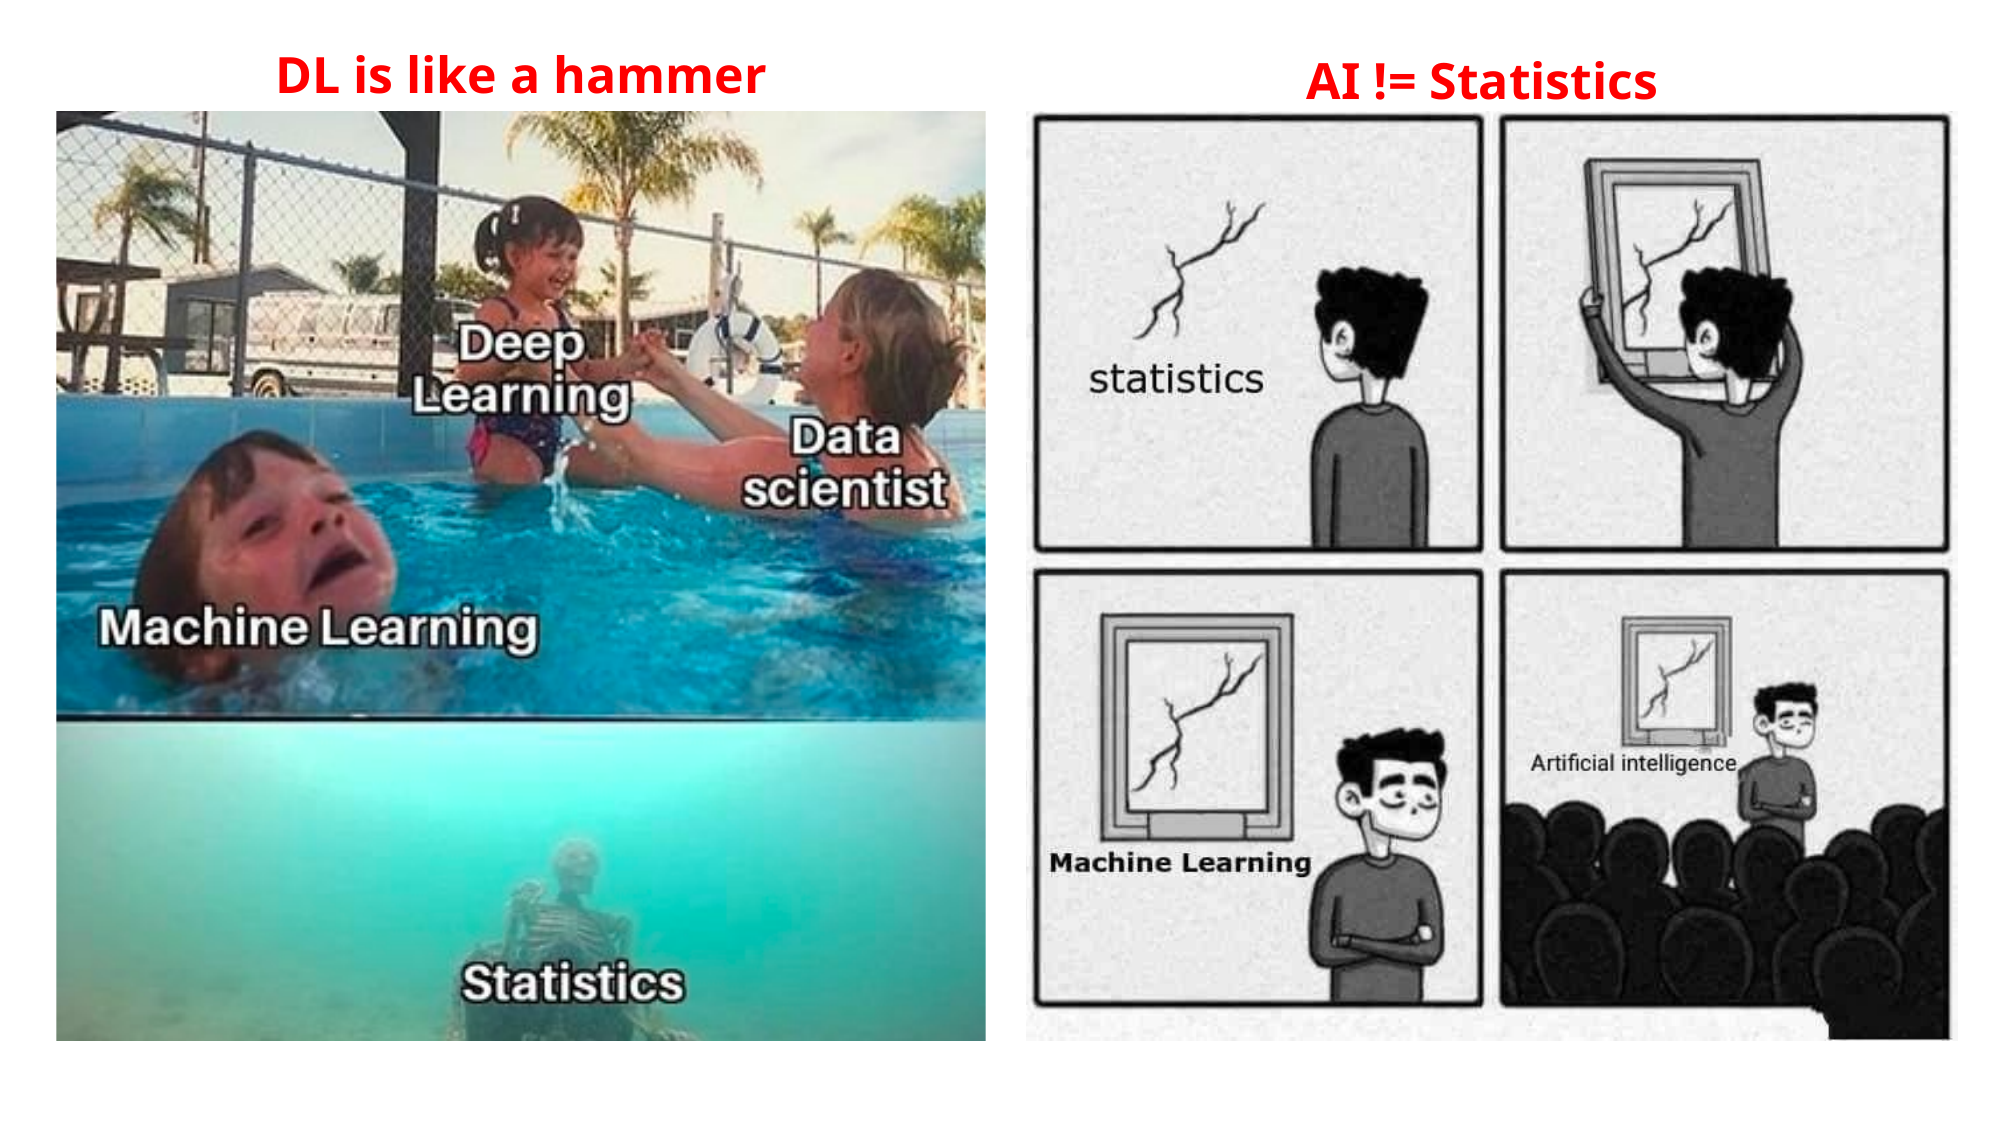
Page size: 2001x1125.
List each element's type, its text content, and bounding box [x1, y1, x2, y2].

picture [55, 111, 987, 1042]
list AI != Statistics [1057, 36, 1908, 111]
list DL is like a hammer [97, 30, 944, 111]
picture [1026, 111, 1958, 1042]
